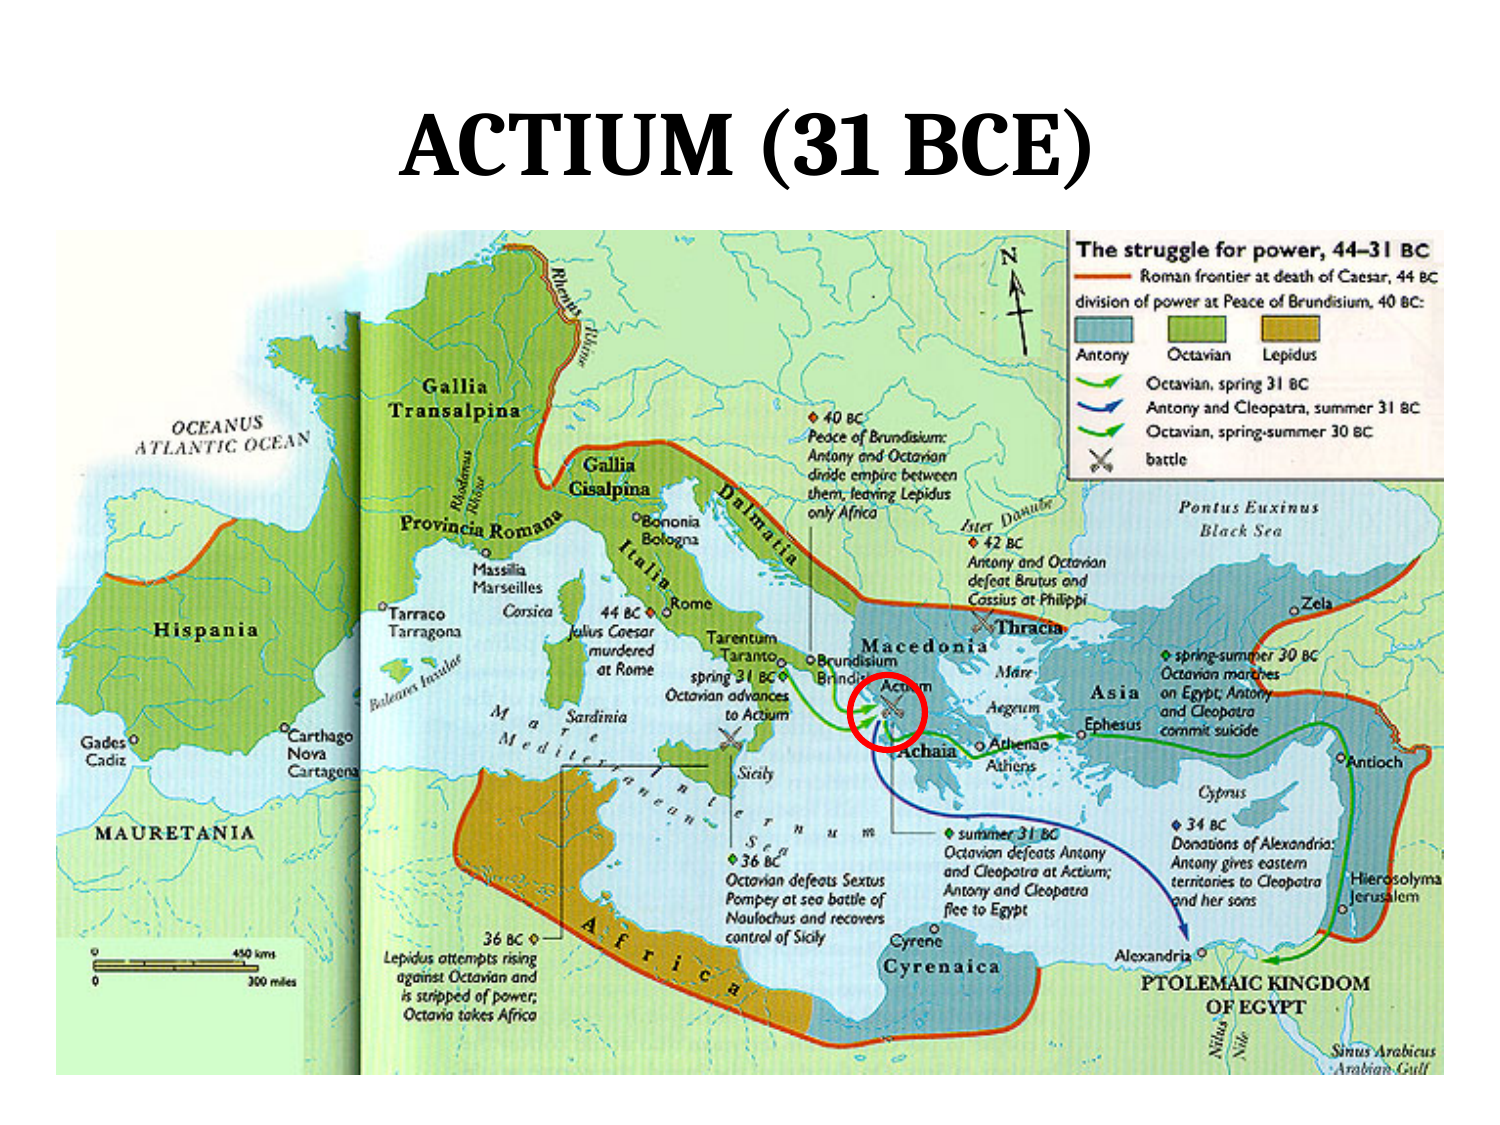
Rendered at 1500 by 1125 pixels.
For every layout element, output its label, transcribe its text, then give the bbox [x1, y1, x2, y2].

title Actium (31 bce) [75, 45, 1425, 228]
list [55, 230, 1445, 1076]
